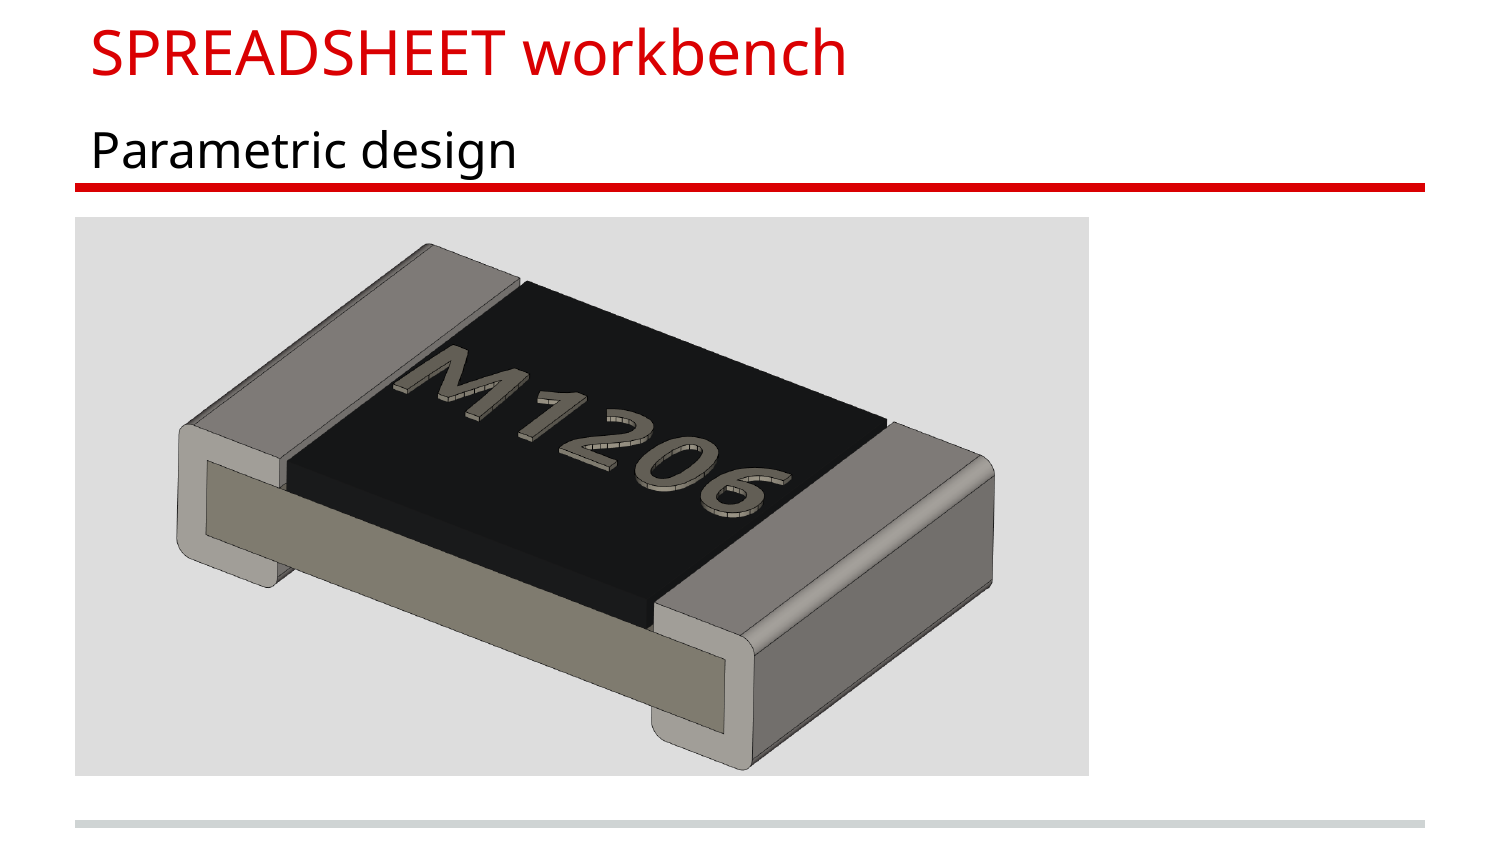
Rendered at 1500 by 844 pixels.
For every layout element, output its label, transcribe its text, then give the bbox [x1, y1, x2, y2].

subtitle Parametric design [75, 103, 1426, 188]
title SPREADSHEET workbench [75, 24, 1425, 103]
picture [75, 217, 1089, 777]
